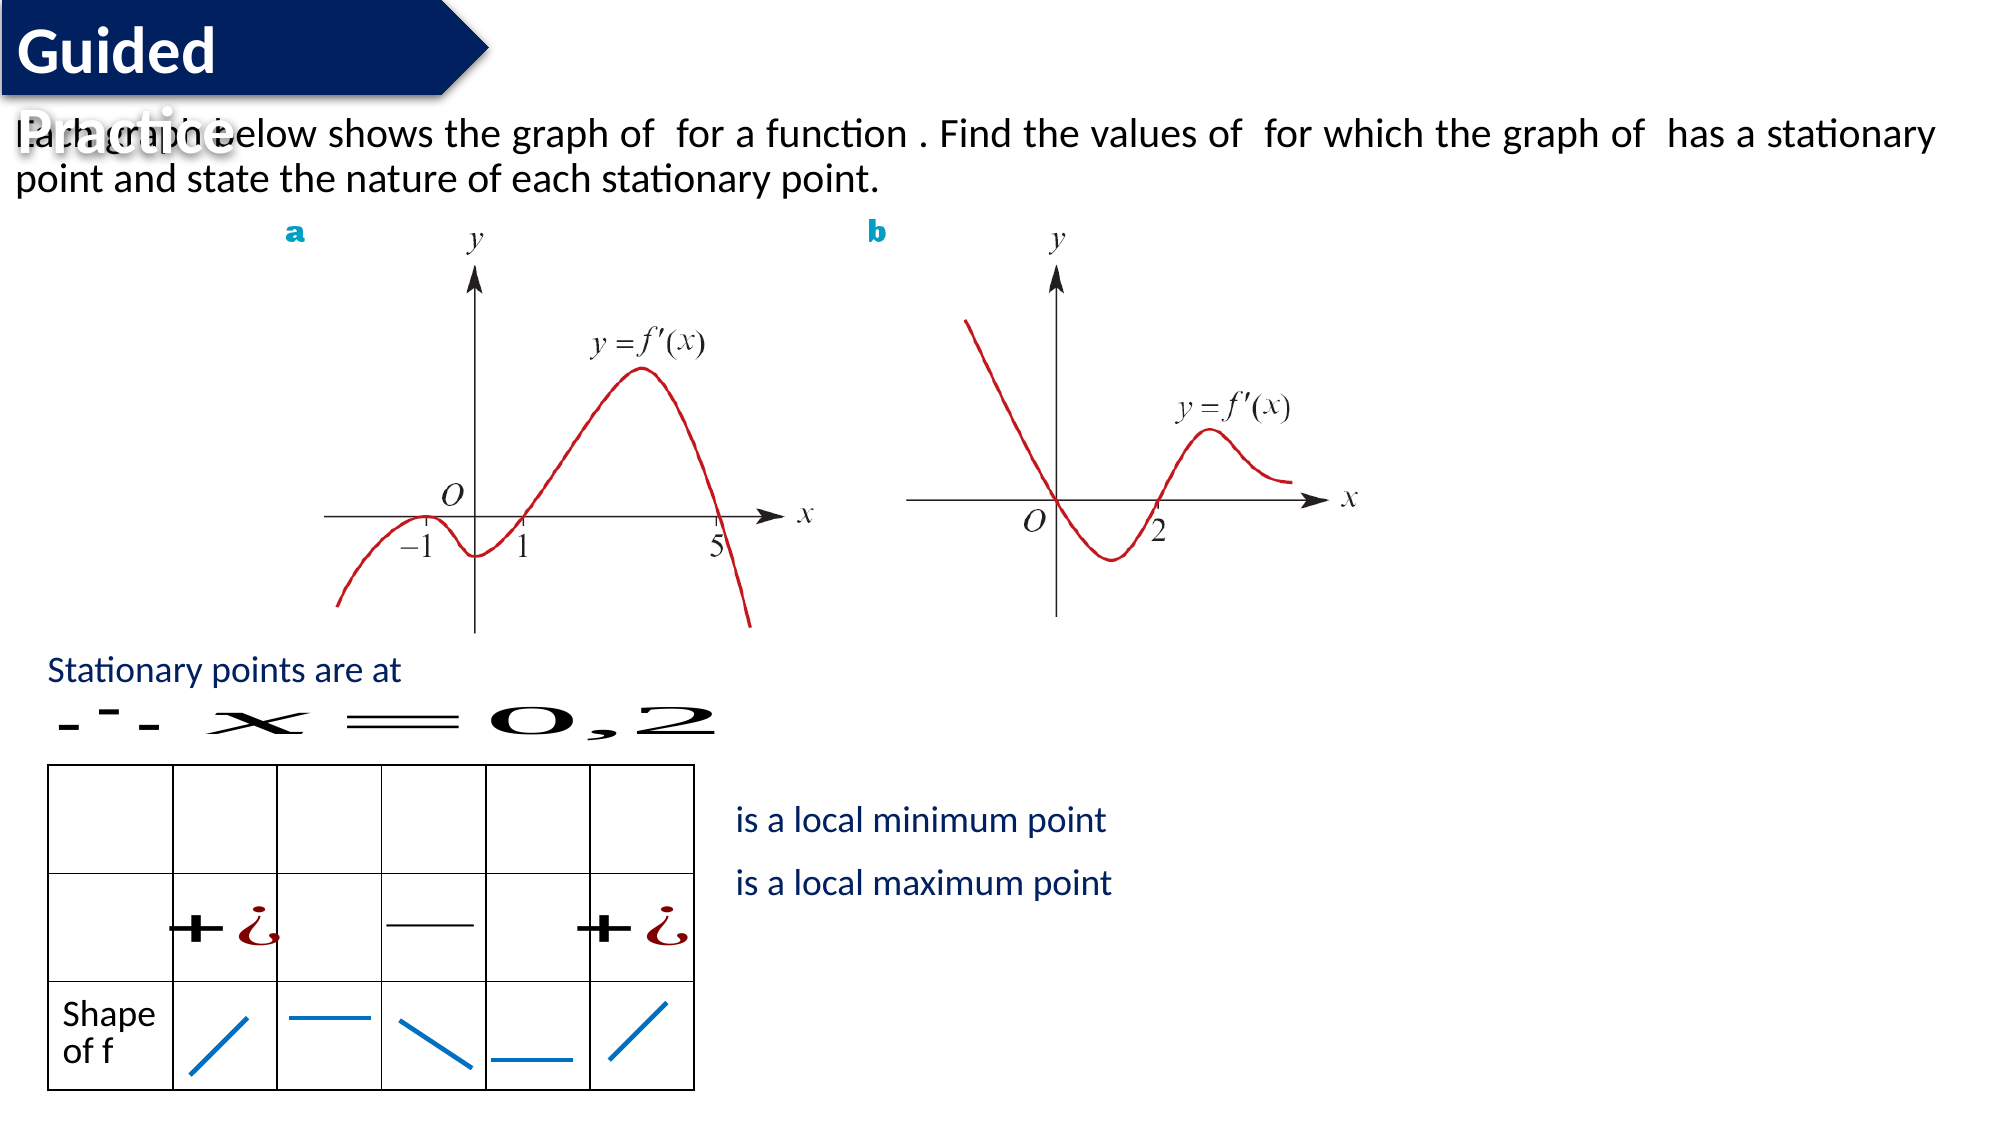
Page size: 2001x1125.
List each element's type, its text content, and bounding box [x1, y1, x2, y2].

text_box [189, 1017, 248, 1076]
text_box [609, 1002, 667, 1061]
text_box Guided Practice [2, 0, 489, 95]
picture [266, 207, 1413, 645]
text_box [399, 1020, 473, 1069]
